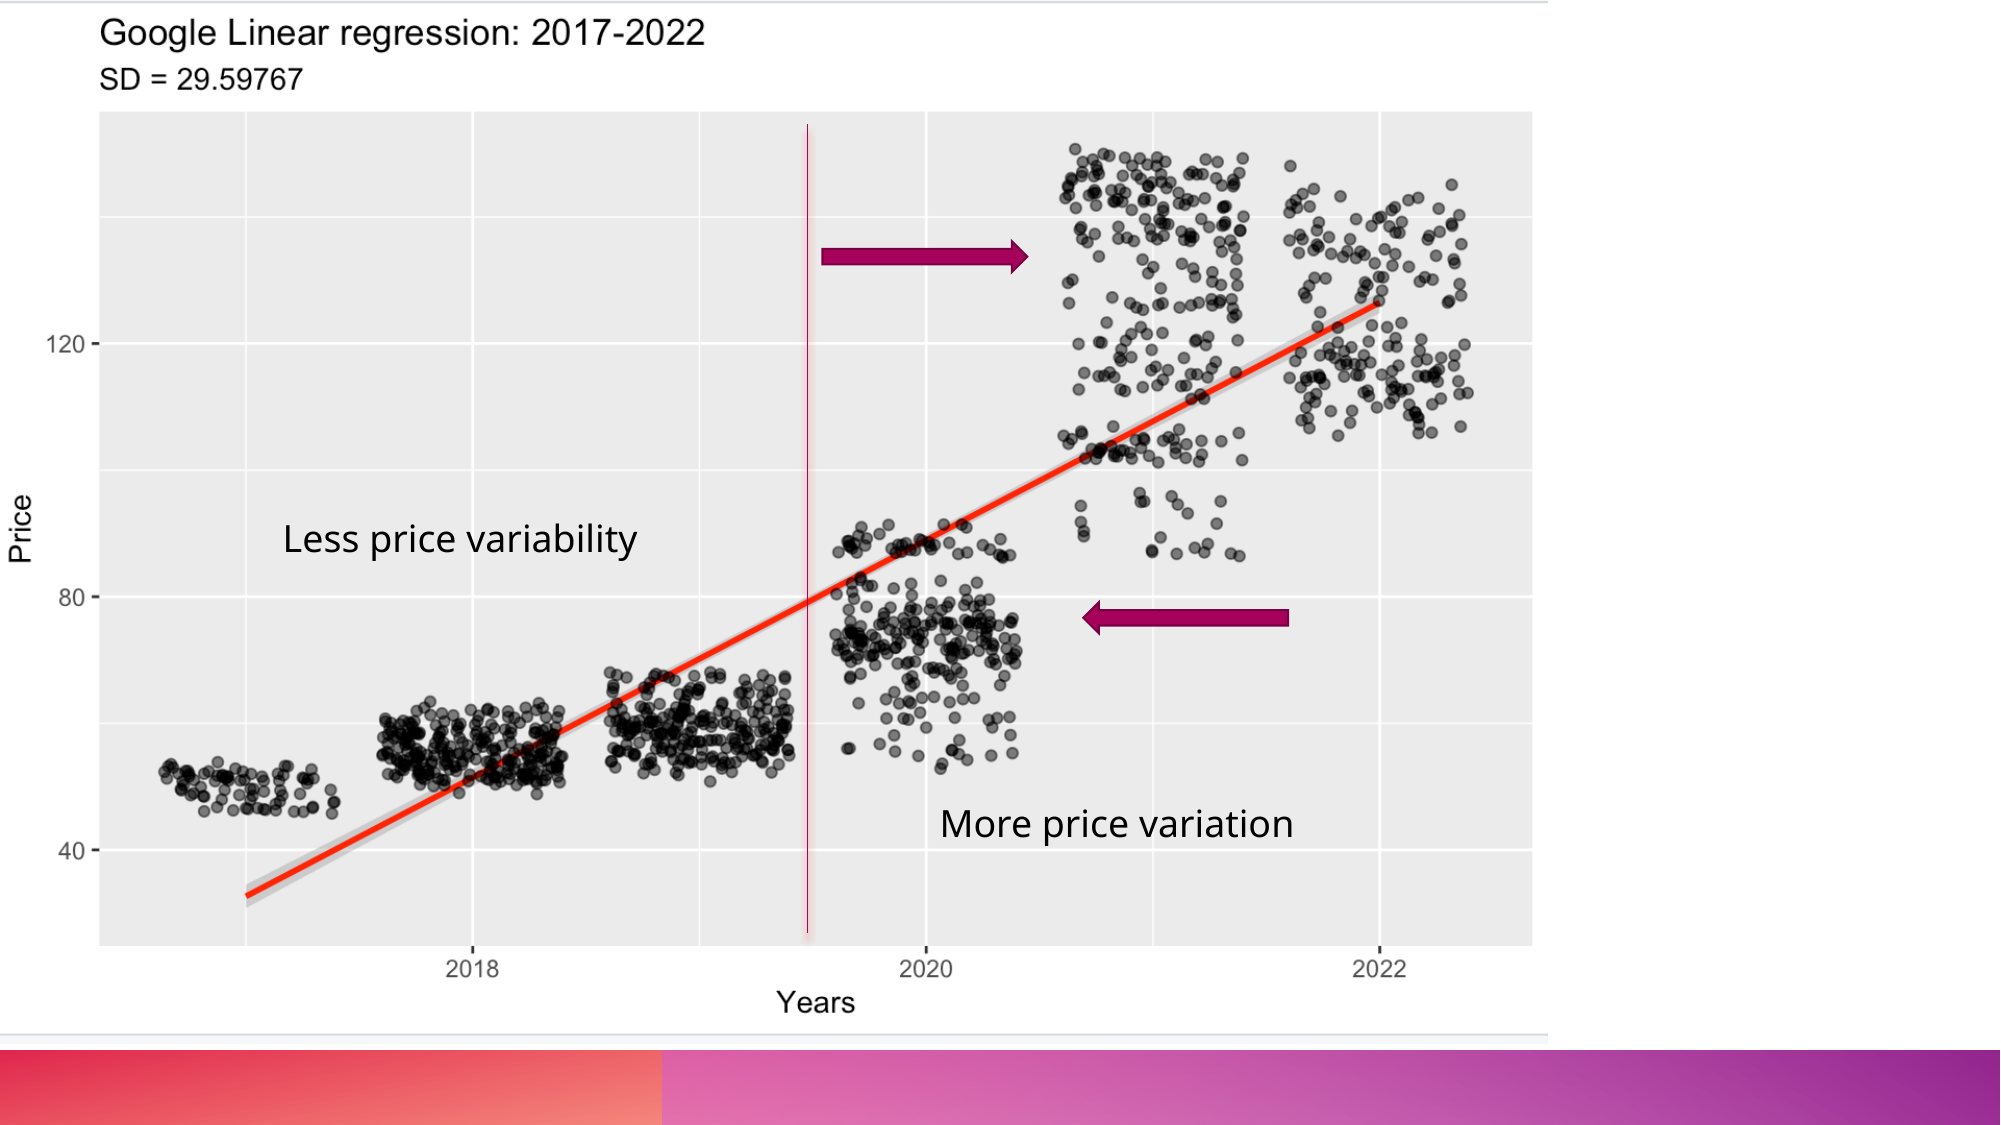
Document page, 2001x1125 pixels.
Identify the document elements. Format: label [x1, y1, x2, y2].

list [0, 0, 1548, 1044]
